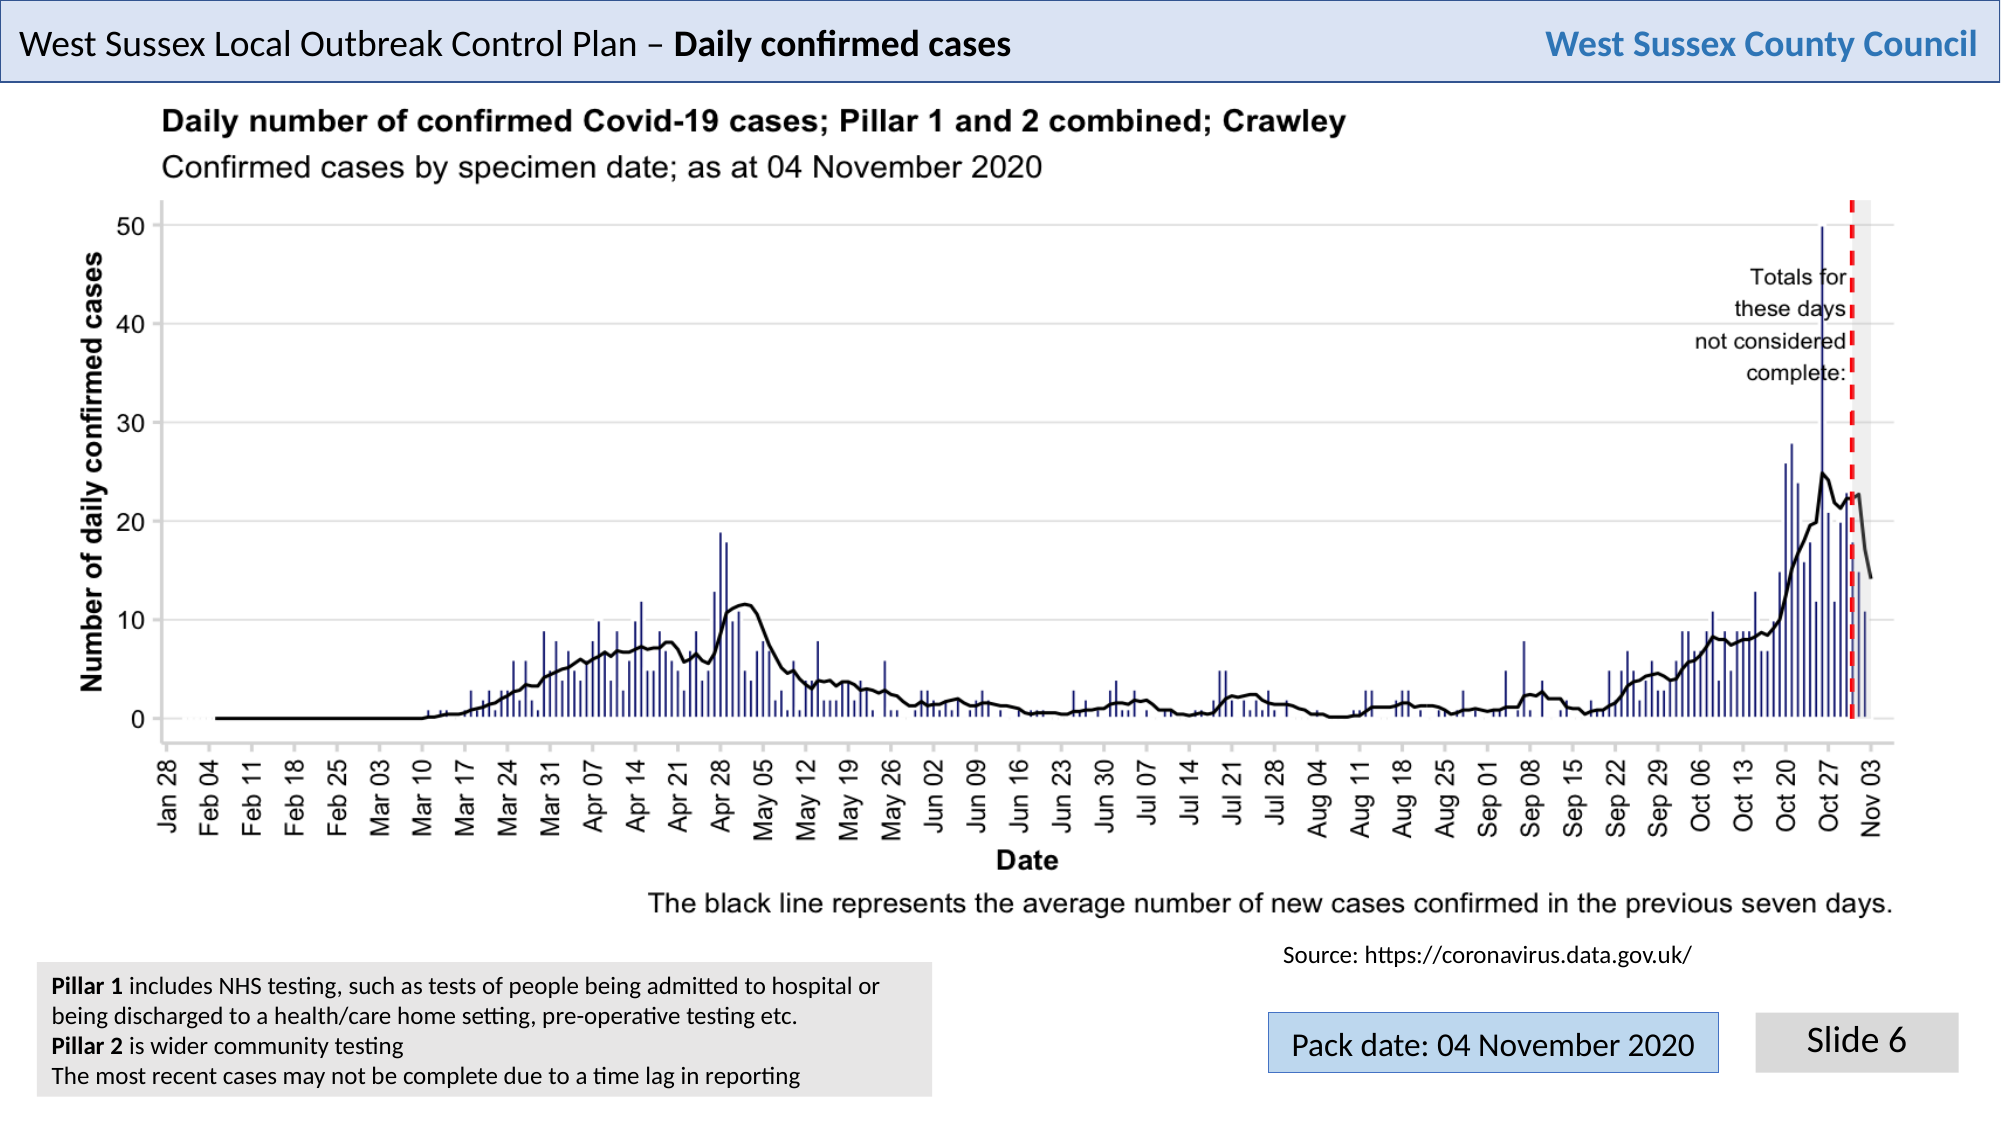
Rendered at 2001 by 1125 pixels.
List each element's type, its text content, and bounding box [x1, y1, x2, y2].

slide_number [1268, 1012, 1719, 1073]
list Source: https://coronavirus.data.gov.uk/ [1268, 935, 1912, 995]
list Slide 6 [1755, 1012, 1959, 1073]
picture [63, 91, 1912, 935]
